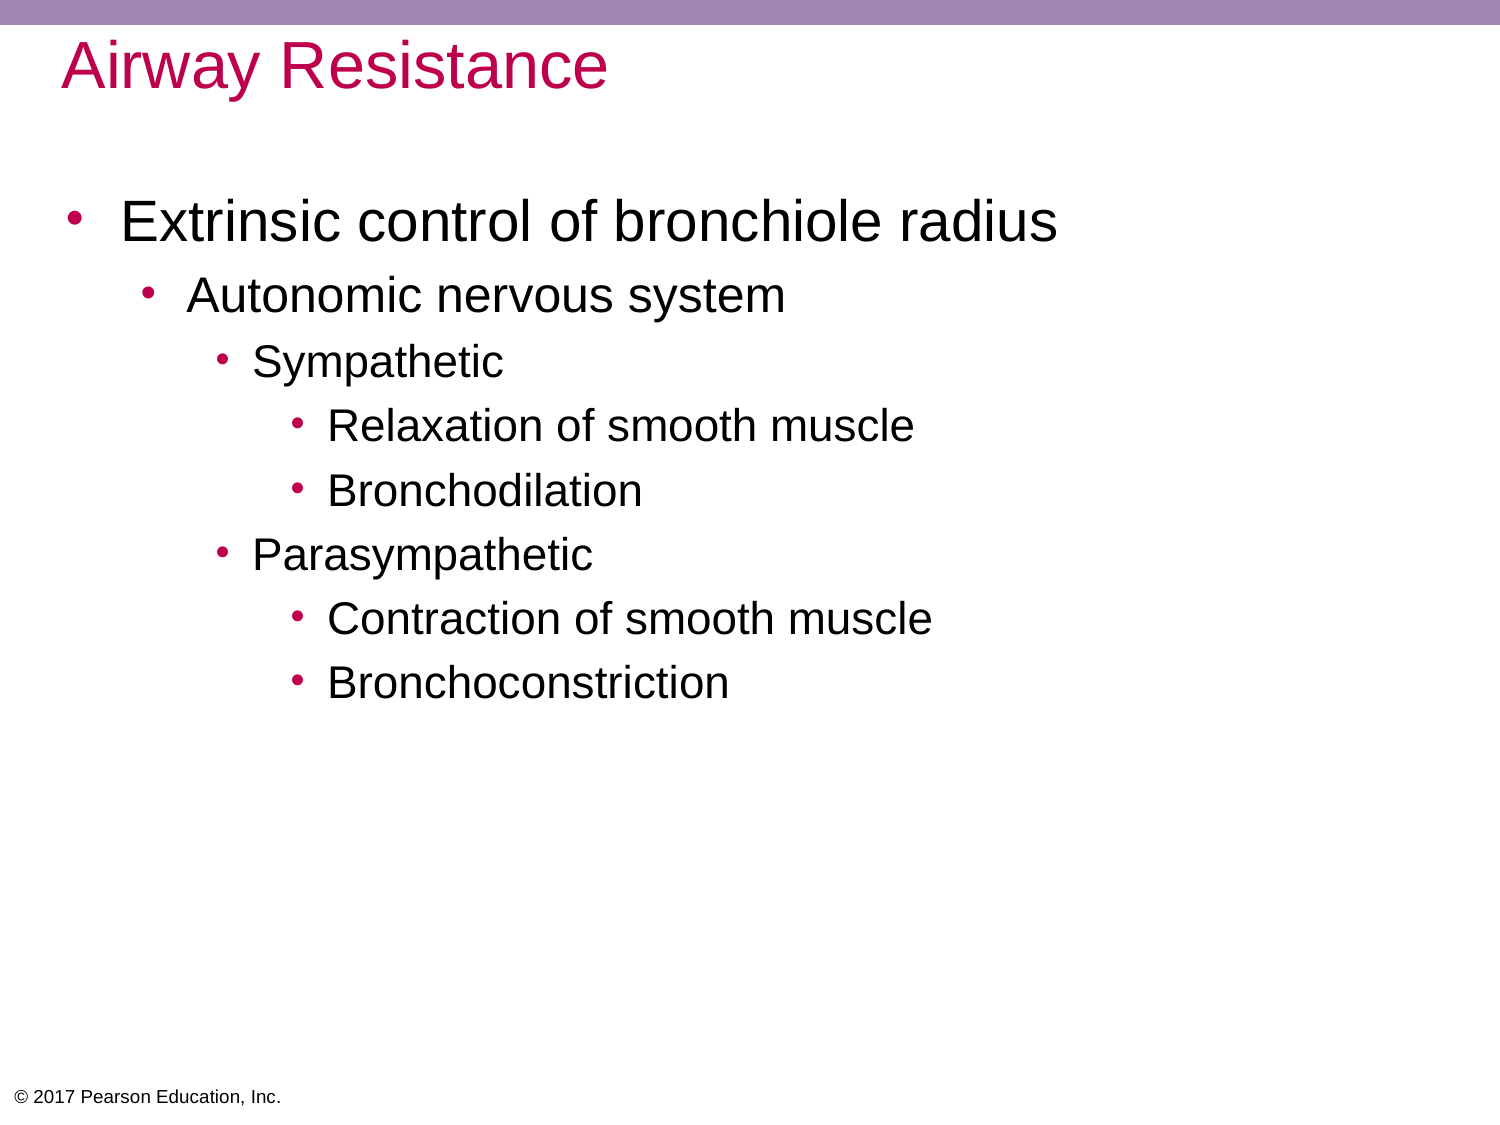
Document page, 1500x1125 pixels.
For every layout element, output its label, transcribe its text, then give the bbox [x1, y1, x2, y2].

list Extrinsic control of bronchiole radius Autonomic nervous system Sympathetic Relaxation of smooth muscle Bronchodilation Parasympathetic Contraction of smooth muscle Bronchoconstriction [49, 175, 1450, 1038]
title Airway Resistance [46, 14, 1500, 110]
